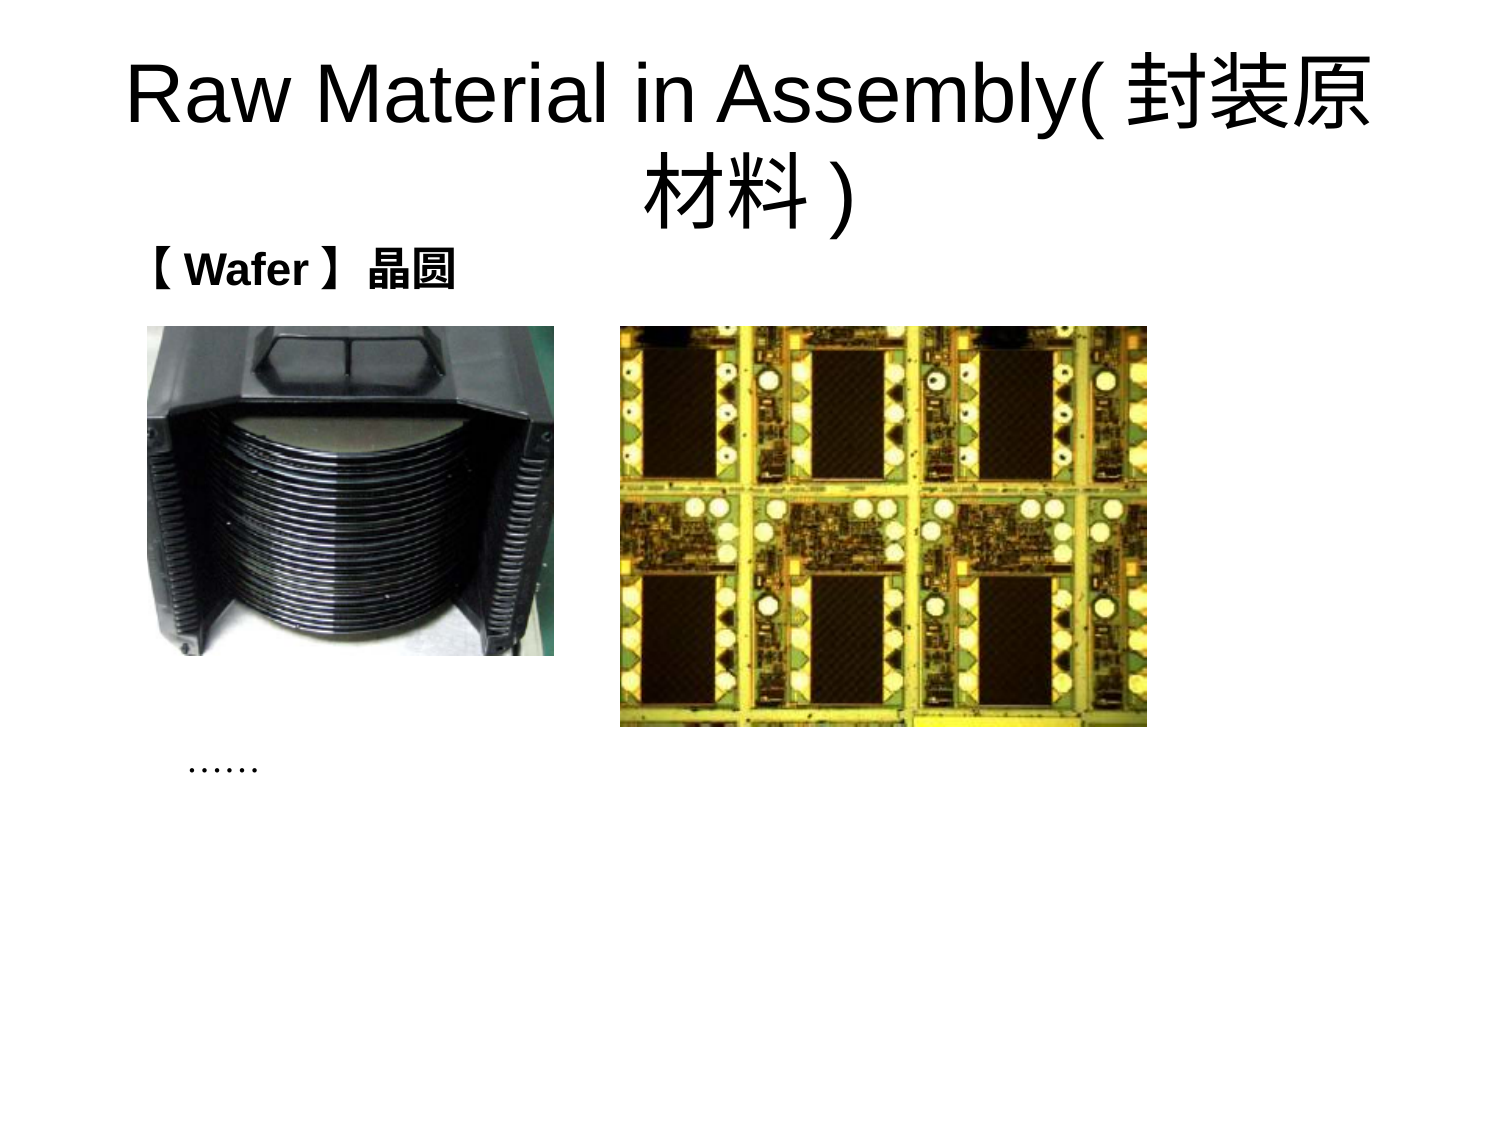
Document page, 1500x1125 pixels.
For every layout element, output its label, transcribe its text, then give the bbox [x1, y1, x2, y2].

text_box 【Wafer】晶圆 [112, 231, 1447, 614]
title Raw Material in Assembly(封装原材料) [75, 45, 1425, 233]
picture [147, 326, 555, 657]
text_box …… [171, 727, 550, 788]
picture [619, 326, 1147, 727]
